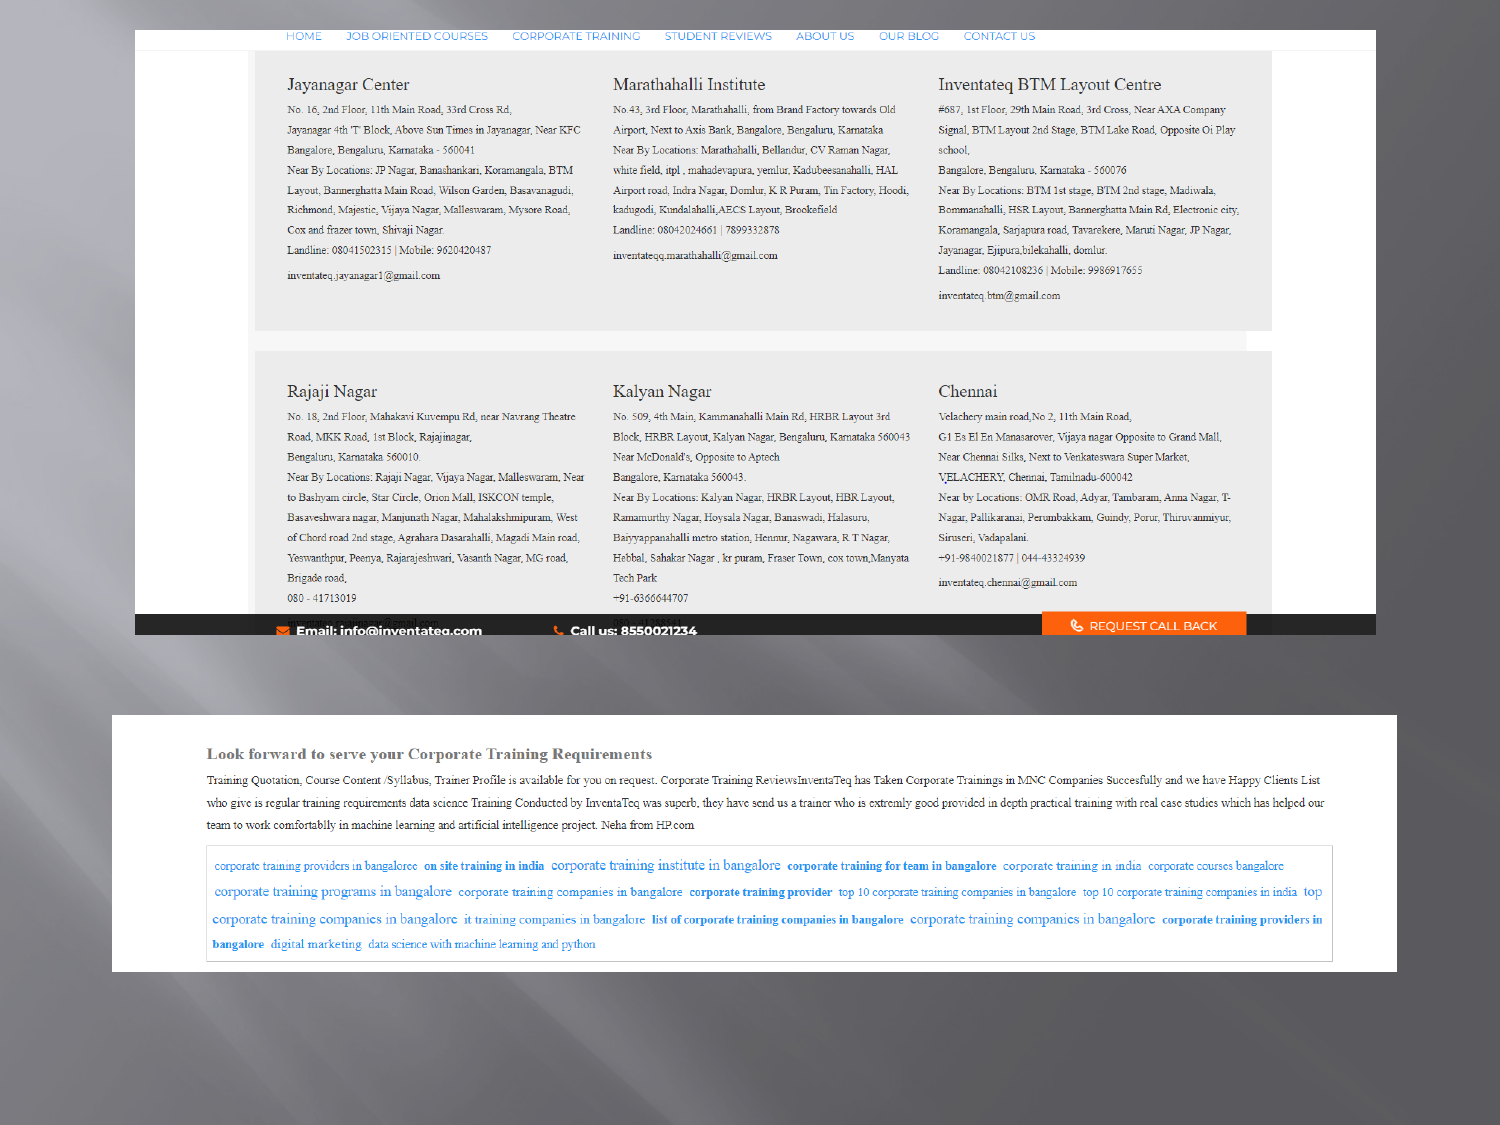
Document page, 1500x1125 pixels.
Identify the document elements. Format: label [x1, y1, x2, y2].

picture [135, 30, 1377, 635]
picture [111, 715, 1397, 973]
